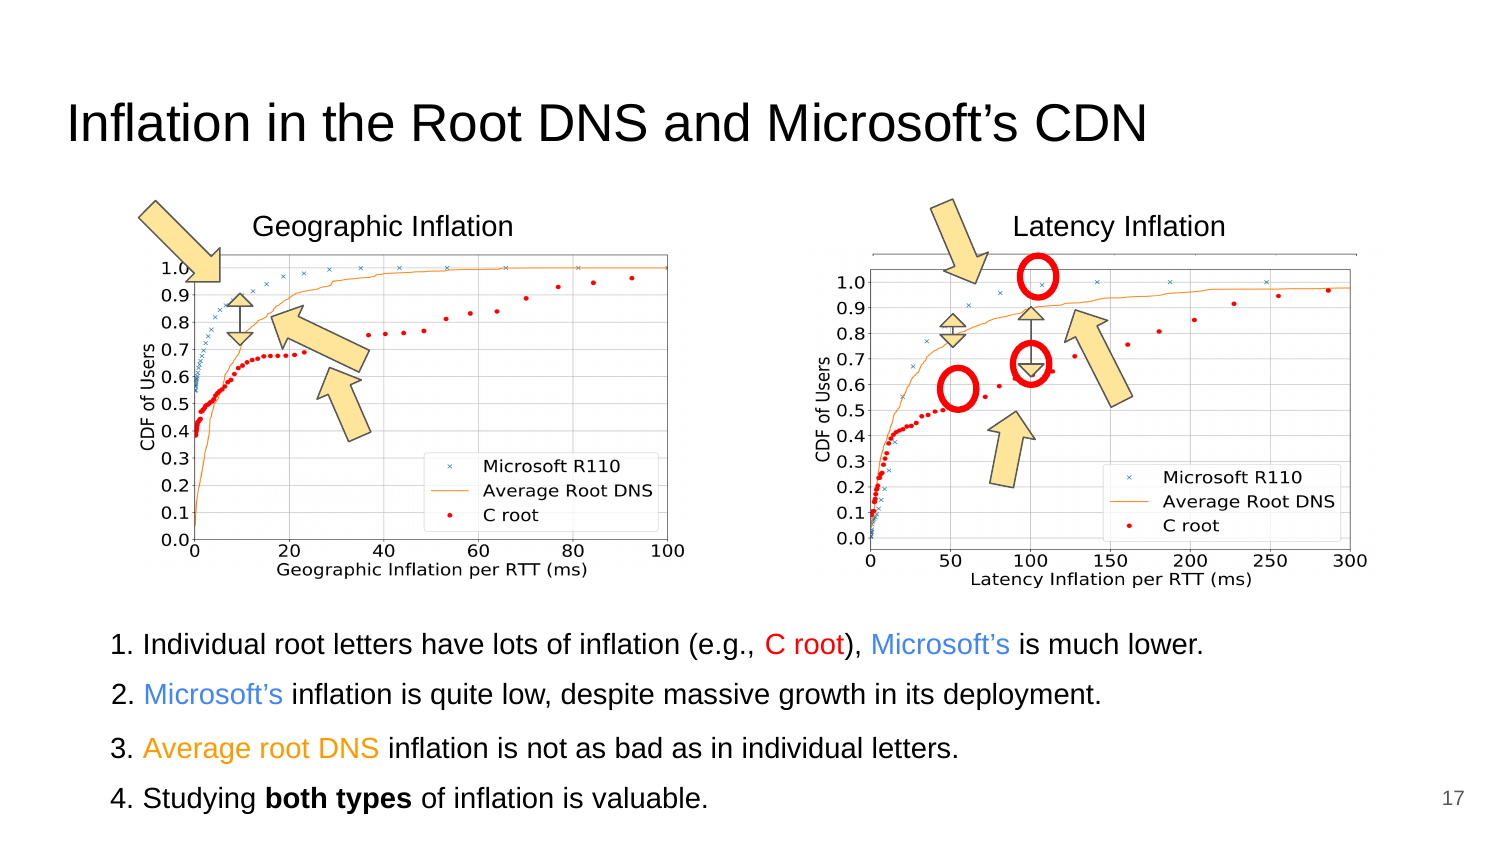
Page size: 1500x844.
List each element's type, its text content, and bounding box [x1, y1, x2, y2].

slide_number ‹#› [1389, 764, 1480, 830]
text_box [930, 199, 973, 246]
text_box 2. Microsoft’s inflation is quite low, despite massive growth in its deployment. [96, 660, 1404, 726]
text_box Latency Inflation [997, 191, 1253, 246]
title Inflation in the Root DNS and Microsoft’s CDN [51, 72, 1449, 167]
text_box 1. Individual root letters have lots of inflation (e.g., C root), Microsoft’s is much lower. [95, 609, 1405, 675]
text_box 3. Average root DNS inflation is not as bad as in individual letters. [95, 714, 1276, 764]
text_box Geographic Inflation [237, 191, 540, 245]
picture [129, 247, 702, 580]
picture [808, 247, 1389, 588]
text_box 4. Studying both types of inflation is valuable. [95, 764, 1276, 830]
text_box [138, 200, 201, 245]
